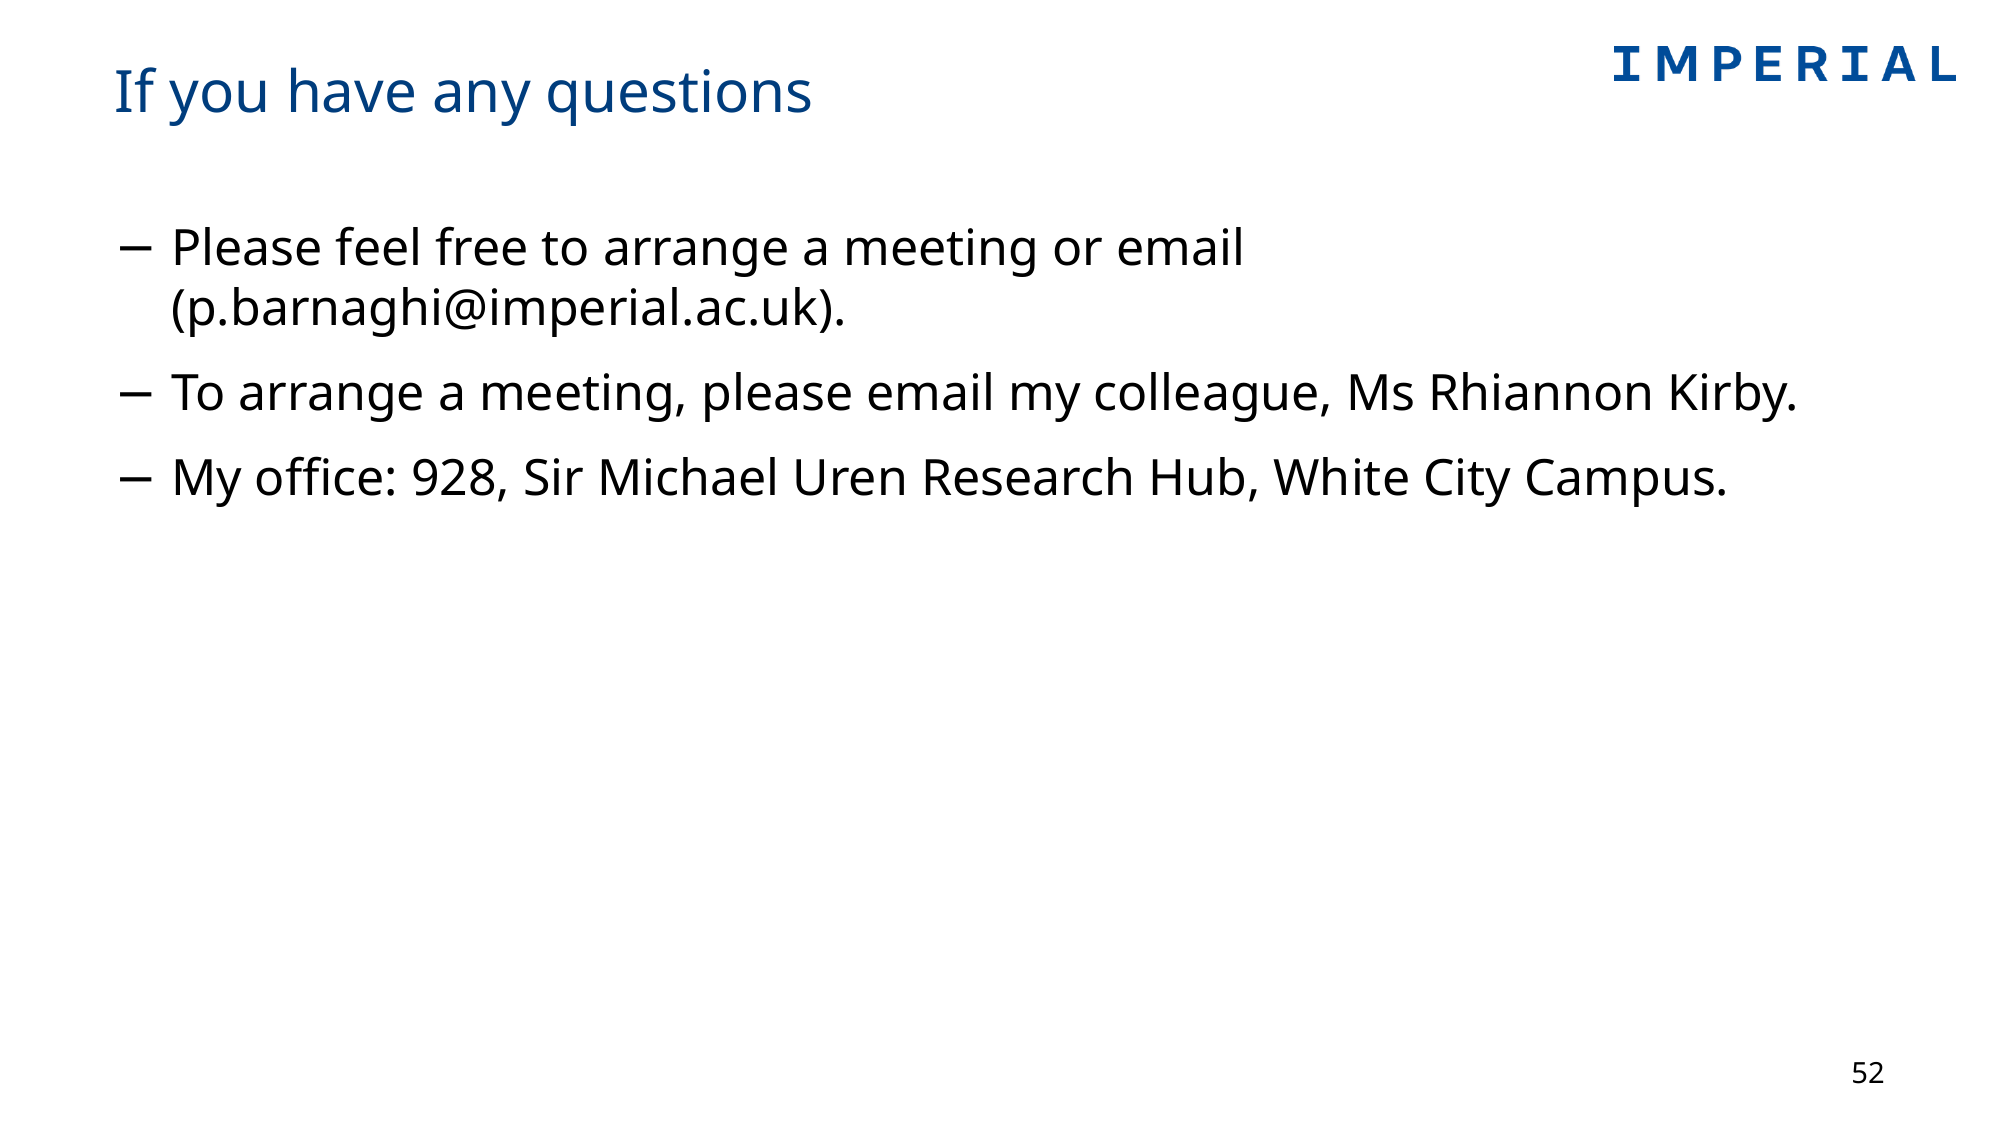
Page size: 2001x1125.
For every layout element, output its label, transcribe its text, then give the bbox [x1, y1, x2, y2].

slide_number 52 [1433, 1046, 1901, 1103]
picture [1900, 46, 1956, 81]
list Please feel free to arrange a meeting or email (p.barnaghi@imperial.ac.uk). To arrange a meeting, please email my colleague, Ms Rhiannon Kirby. My office: 928, Sir Michael Uren Research Hub, White City Campus. [99, 208, 1900, 1024]
title If you have any questions [99, 0, 1900, 184]
